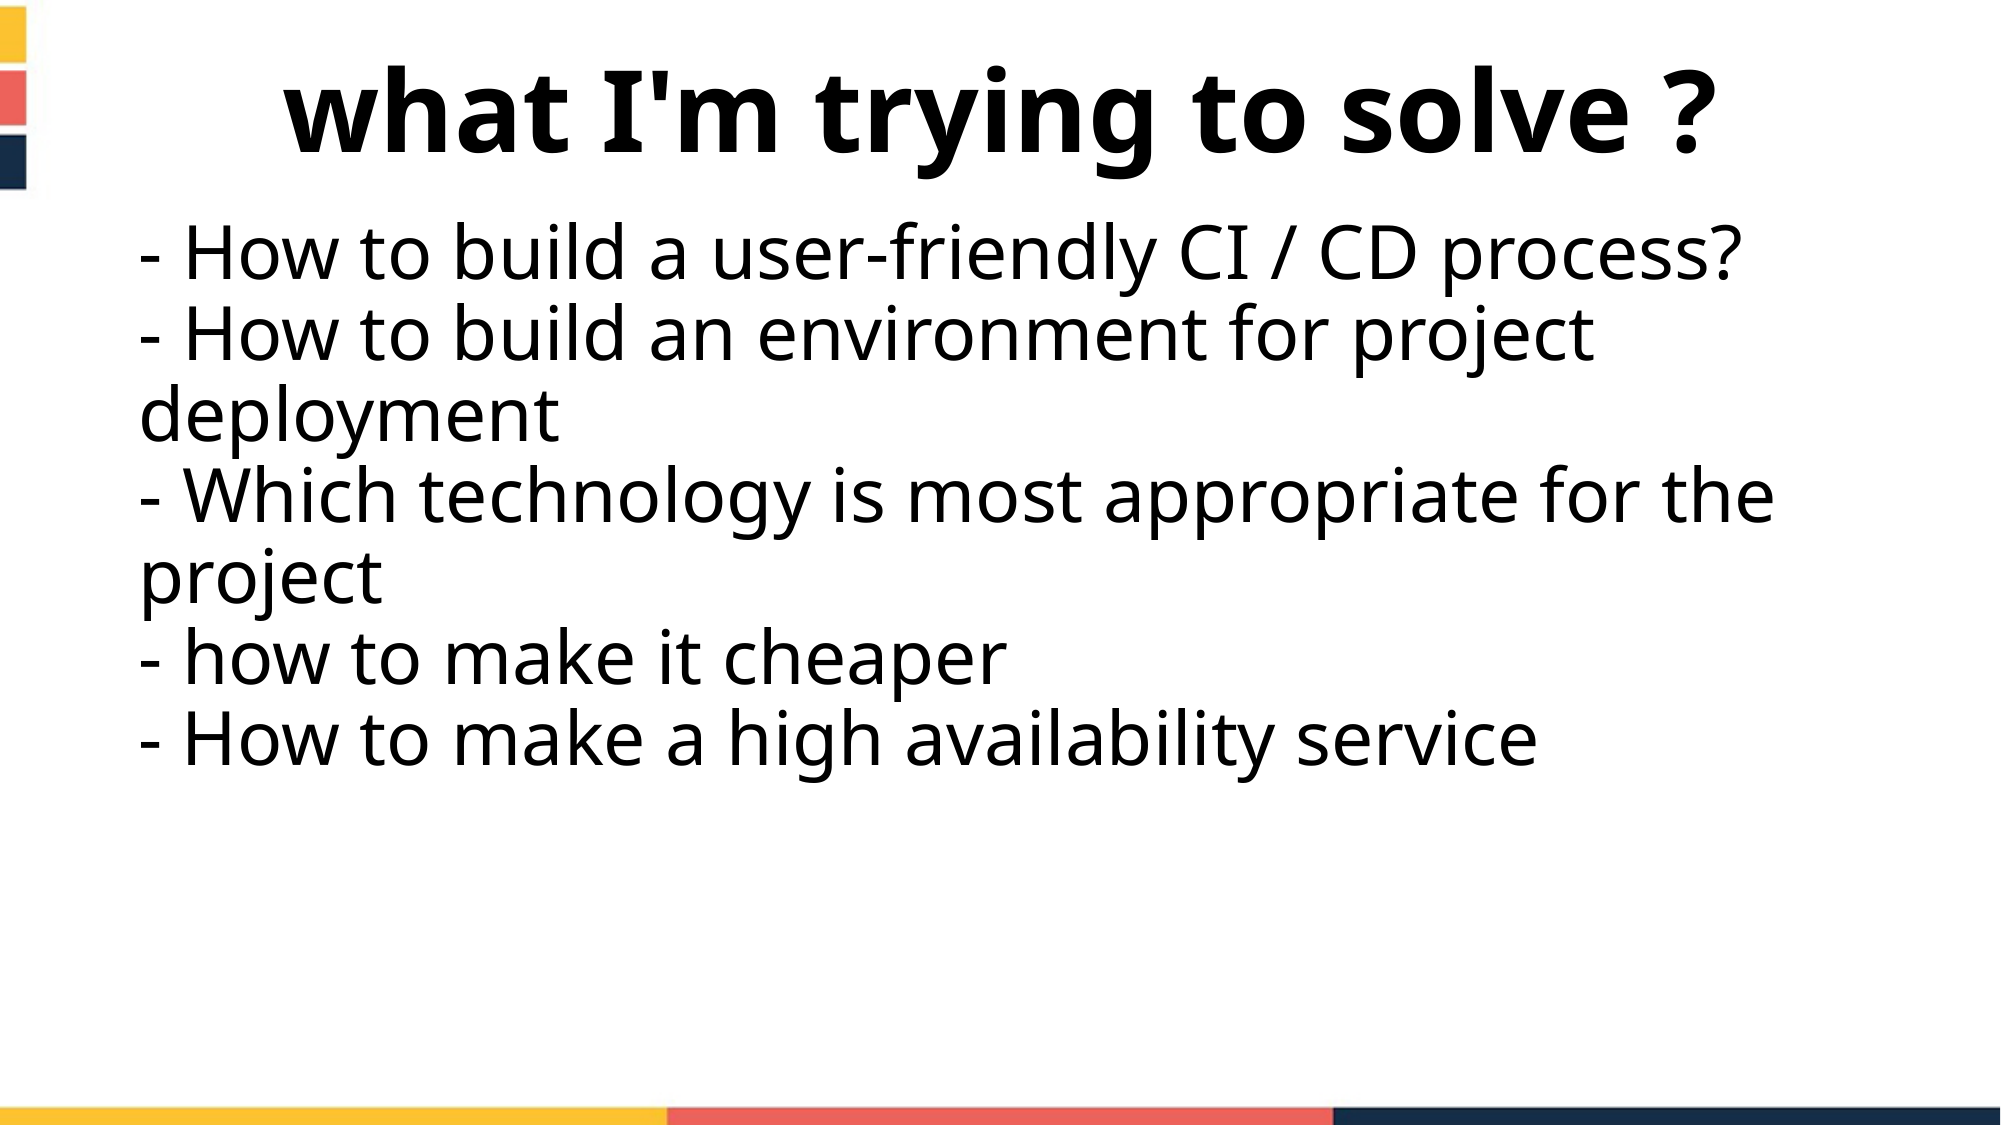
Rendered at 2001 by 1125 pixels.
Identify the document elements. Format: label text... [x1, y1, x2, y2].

picture [0, 0, 2001, 1125]
text_box - How to build a user-friendly CI / CD process? - How to build an environment for project deployment - Which technology is most appropriate for the project - how to make it cheaper - How to make a high availability service [123, 309, 1902, 790]
title what I'm trying to solve ? [249, 45, 1750, 186]
